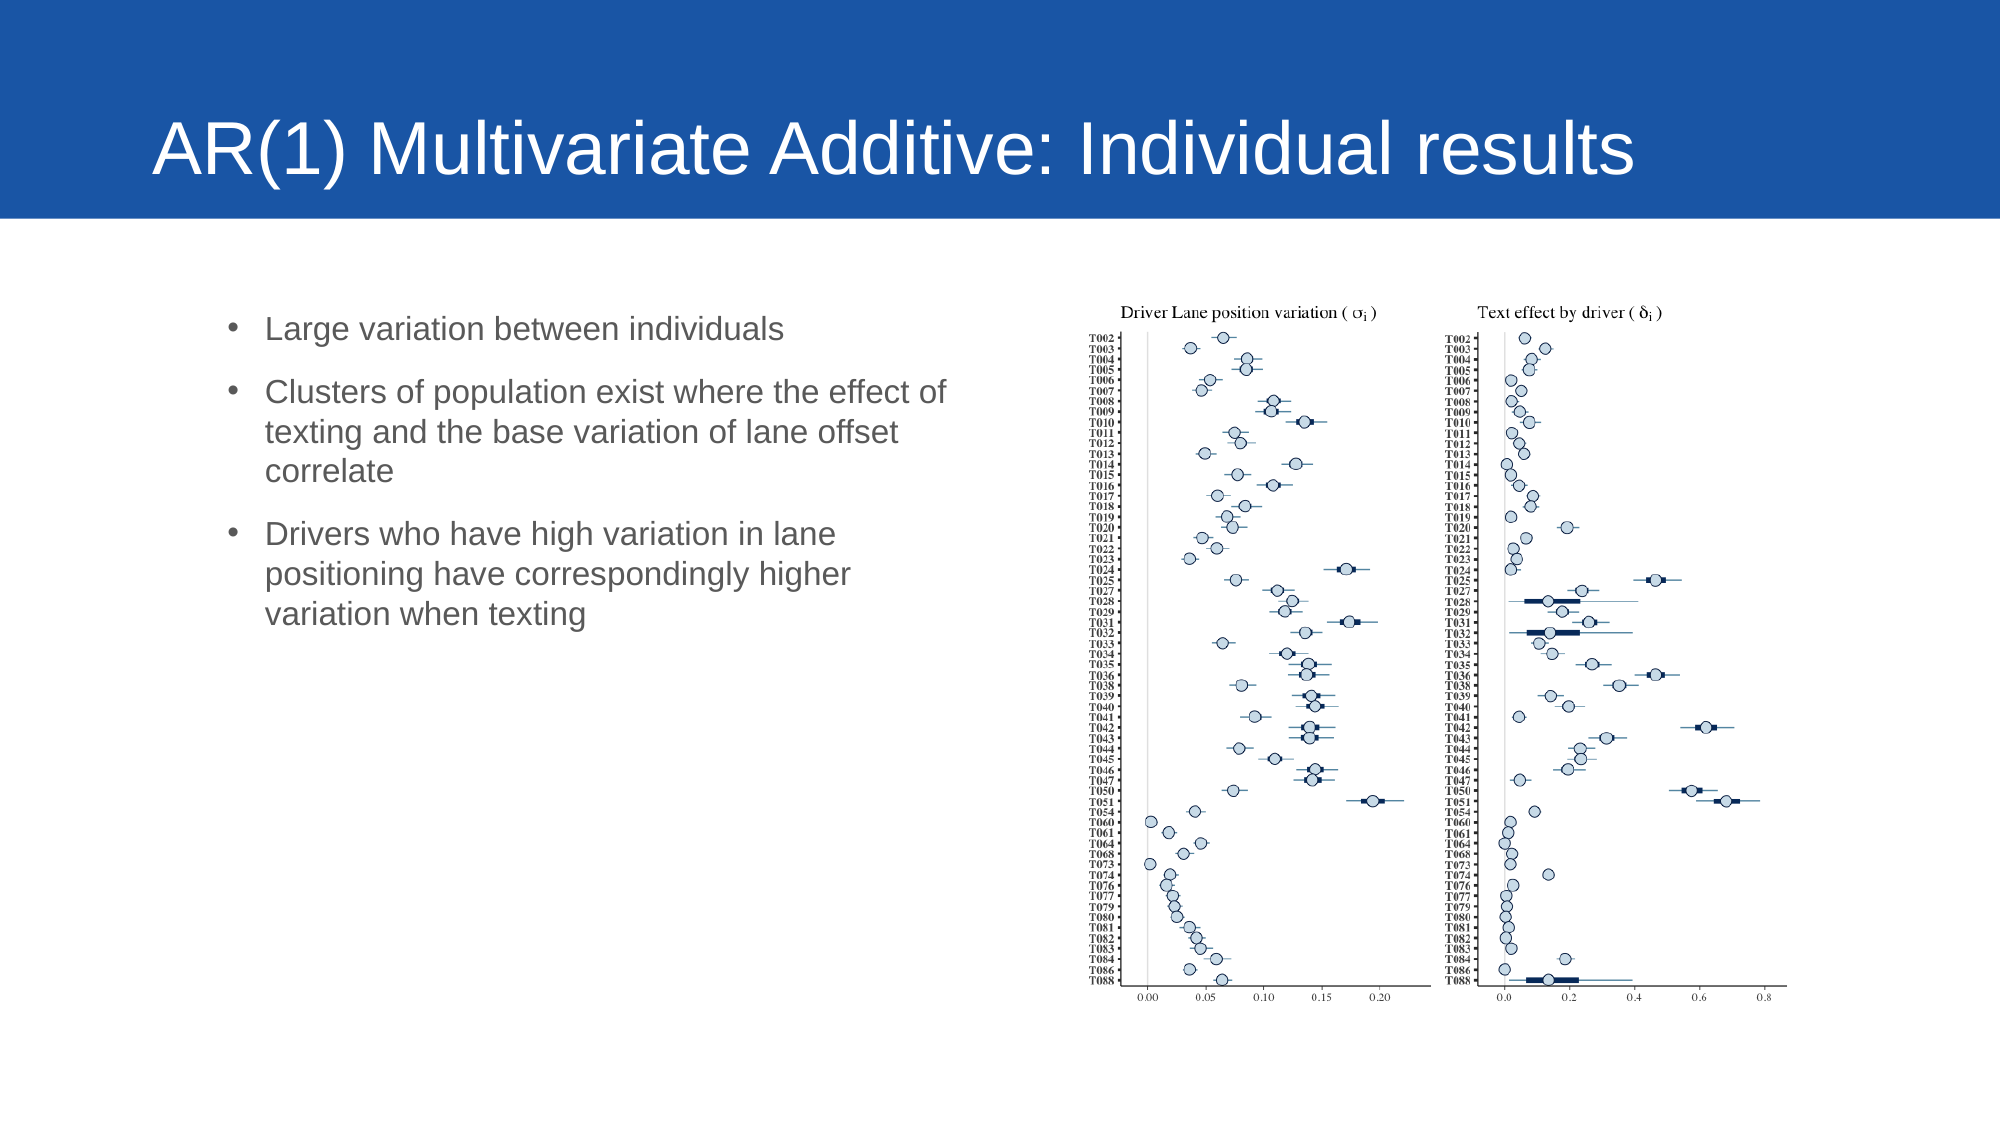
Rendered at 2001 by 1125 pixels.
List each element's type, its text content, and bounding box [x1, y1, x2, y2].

title AR(1) Multivariate Additive: Individual results [137, 0, 1863, 198]
picture [1081, 297, 1794, 1011]
list Large variation between individuals Clusters of population exist where the effect of texting and the base variation of lane offset correlate Drivers who have high variation in lane positioning have correspondingly higher variation when texting [137, 299, 988, 1014]
